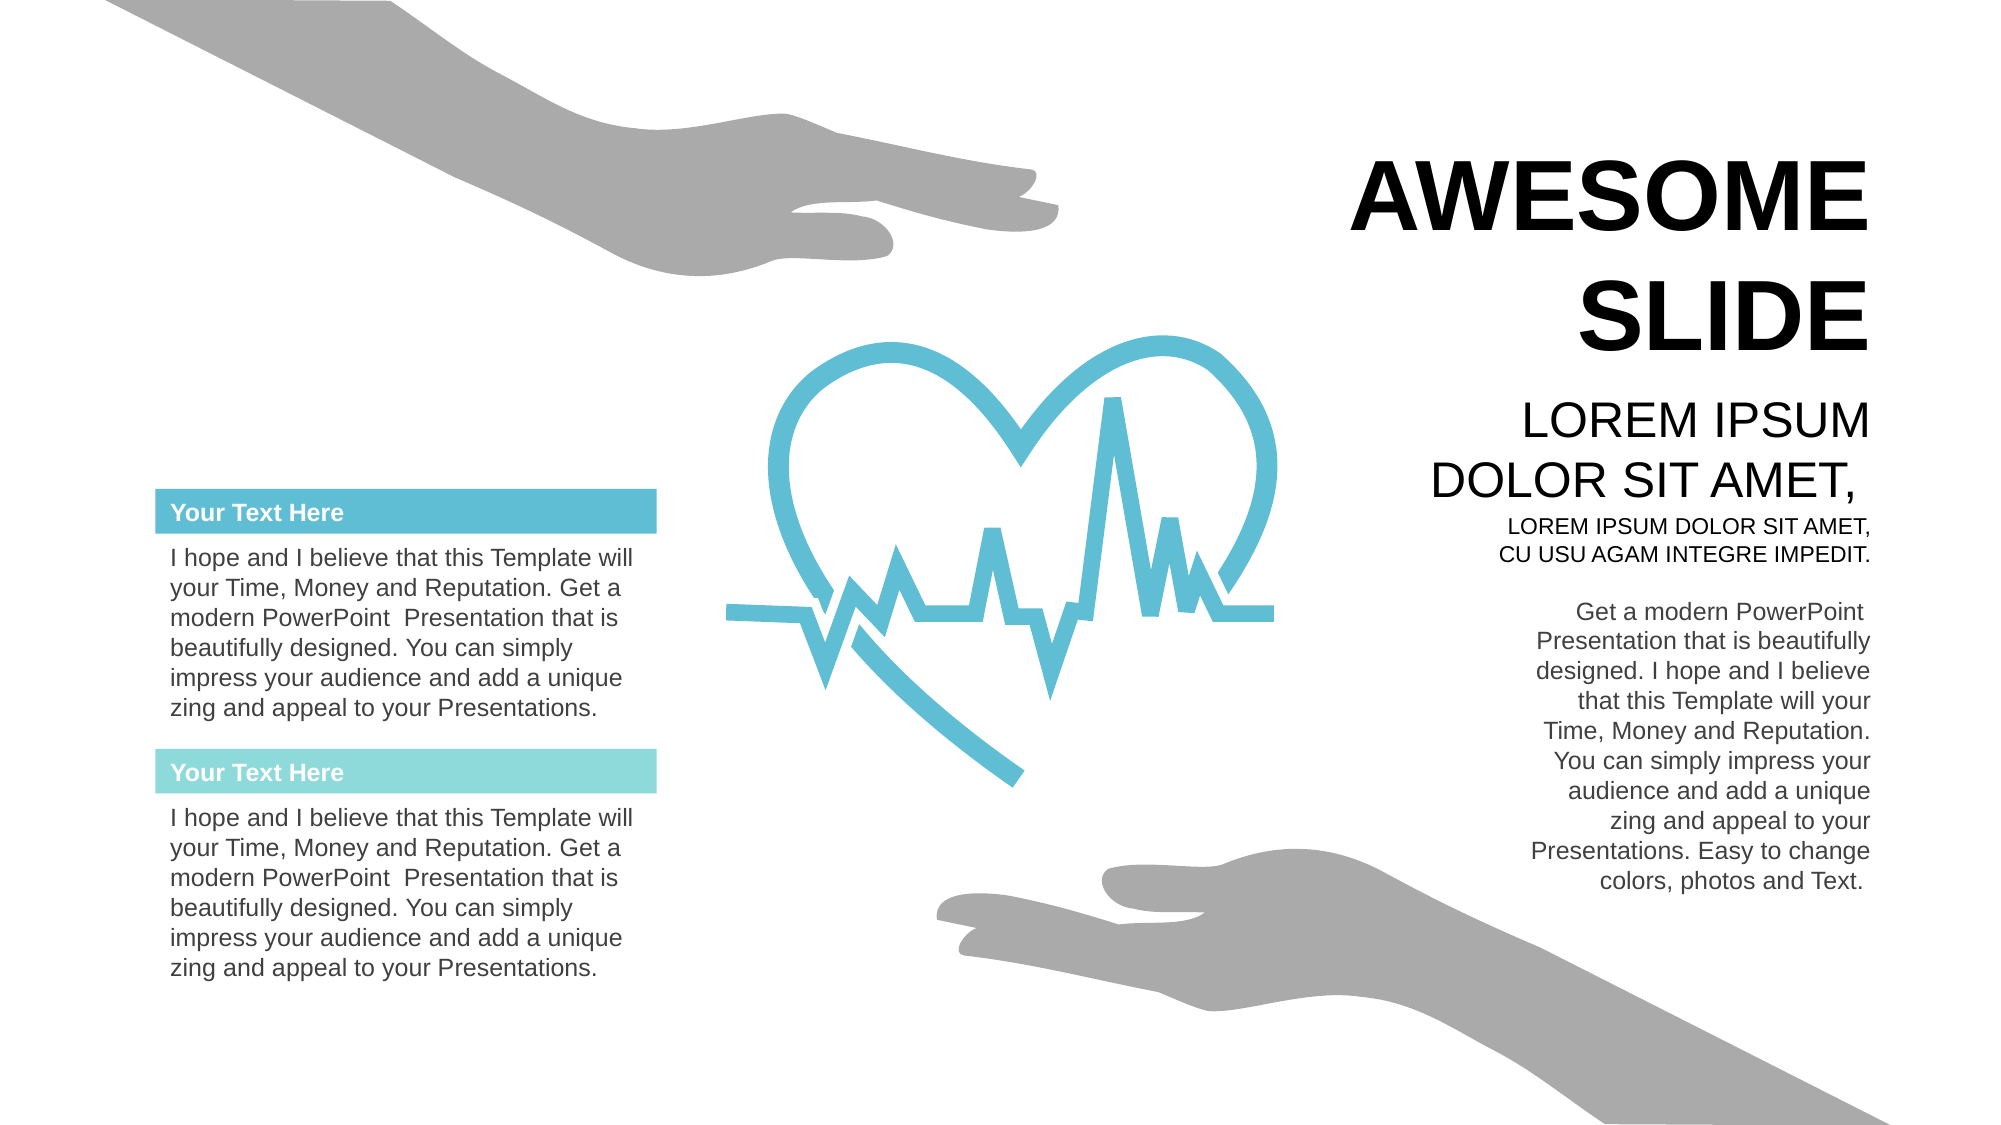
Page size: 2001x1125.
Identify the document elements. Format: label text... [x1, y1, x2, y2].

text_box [726, 345, 1274, 780]
text_box LOREM IPSUM DOLOR SIT AMET, CU USU AGAM INTEGRE IMPEDIT. [1392, 515, 1887, 575]
text_box Get a modern PowerPoint Presentation that is beautifully designed. I hope and I believe that this Template will your Time, Money and Reputation. You can simply impress your audience and add a unique zing and appeal to your Presentations. Easy to change colors, photos and Text. [1510, 587, 1887, 902]
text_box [155, 488, 661, 732]
text_box LOREM IPSUM DOLOR SIT AMET, [1392, 380, 1887, 515]
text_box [155, 748, 661, 992]
text_box AWESOME SLIDE [1300, 123, 1887, 378]
text_box [935, 847, 1893, 1125]
text_box [103, 0, 1060, 278]
